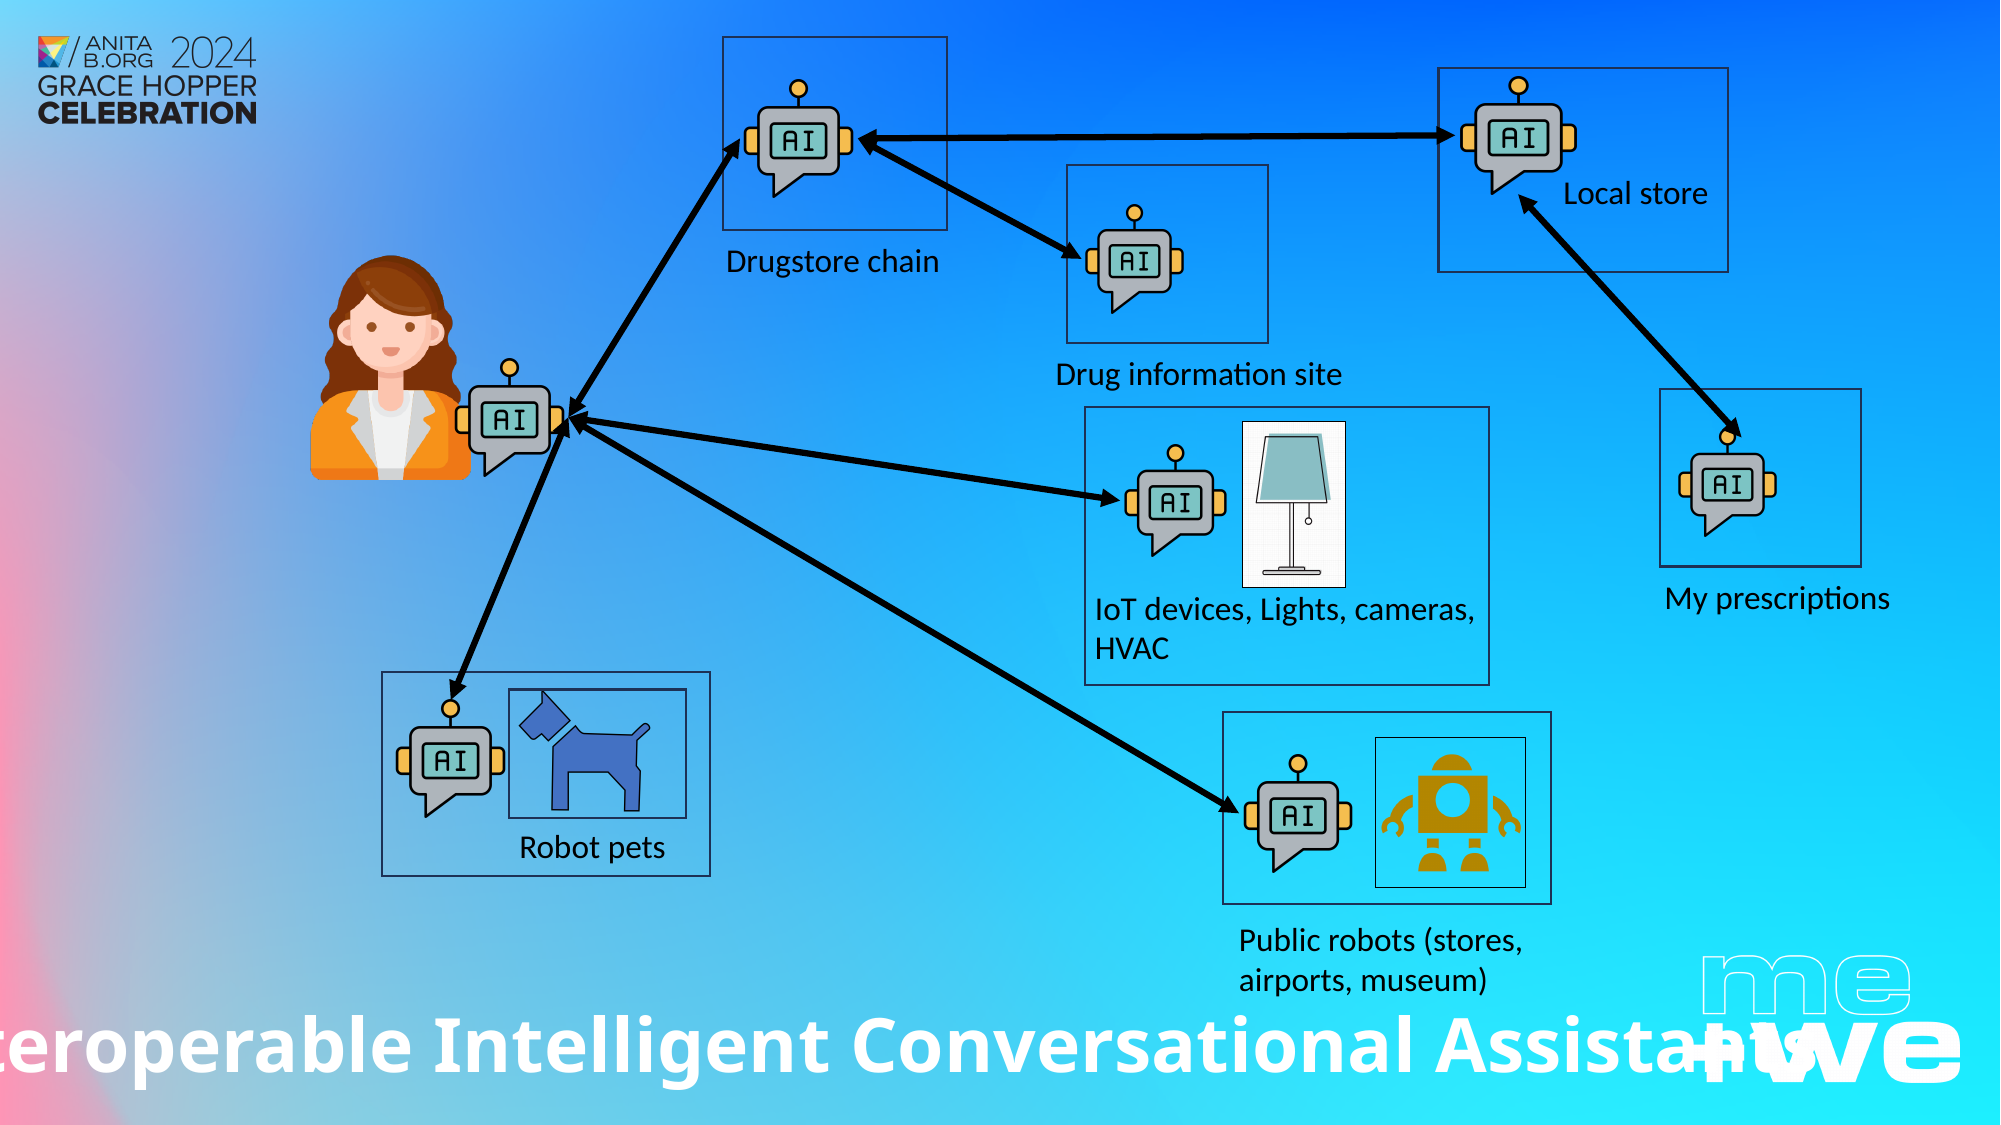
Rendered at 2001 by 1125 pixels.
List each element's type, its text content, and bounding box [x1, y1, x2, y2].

picture [0, 0, 2000, 989]
picture [0, 441, 2000, 1125]
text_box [1438, 68, 1731, 272]
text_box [857, 135, 1456, 139]
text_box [1222, 711, 1609, 1007]
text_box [568, 138, 740, 417]
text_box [568, 417, 1240, 814]
text_box Interoperable Intelligent Conversational Assistants [0, 989, 1835, 1095]
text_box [450, 417, 568, 700]
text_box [1080, 407, 1507, 686]
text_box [1518, 194, 1742, 438]
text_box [1647, 388, 1908, 625]
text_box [709, 36, 957, 288]
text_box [381, 672, 710, 876]
picture [740, 139, 1518, 417]
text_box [857, 138, 1082, 259]
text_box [1054, 165, 1344, 397]
